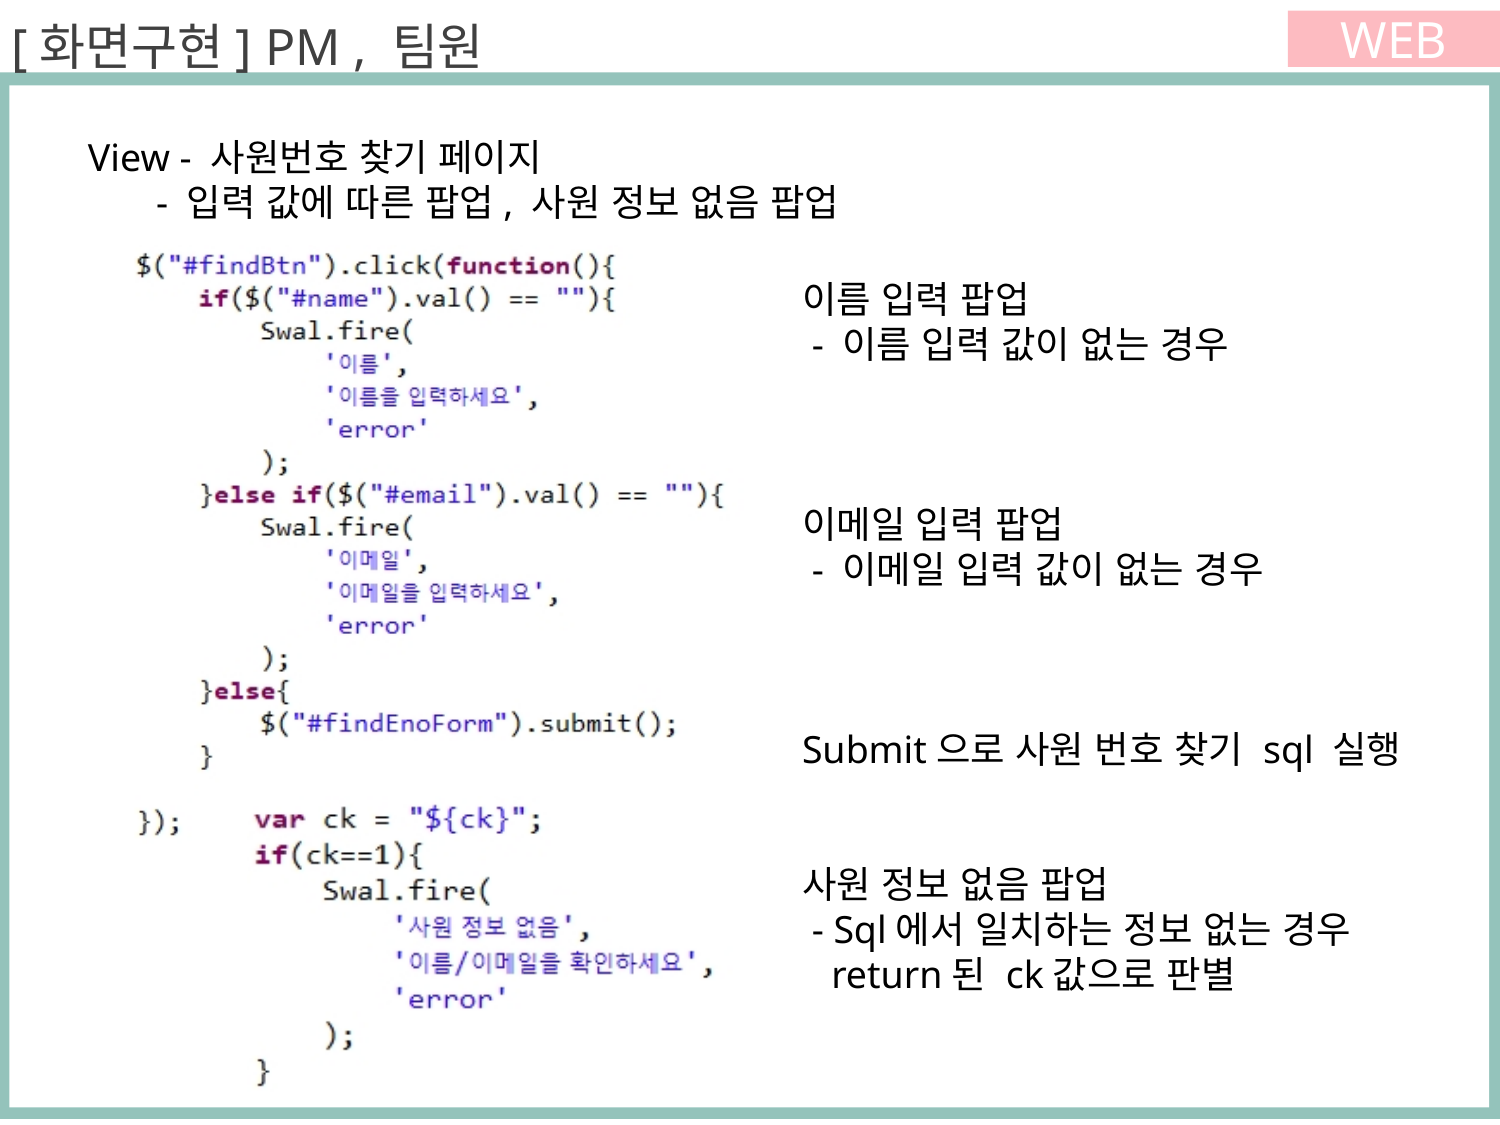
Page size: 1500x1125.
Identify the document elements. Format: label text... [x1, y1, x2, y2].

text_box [0, 72, 1500, 1120]
text_box WEB [1286, 9, 1500, 69]
text_box [화면구현] PM , 팀원 [0, 0, 514, 71]
picture [109, 245, 750, 1093]
